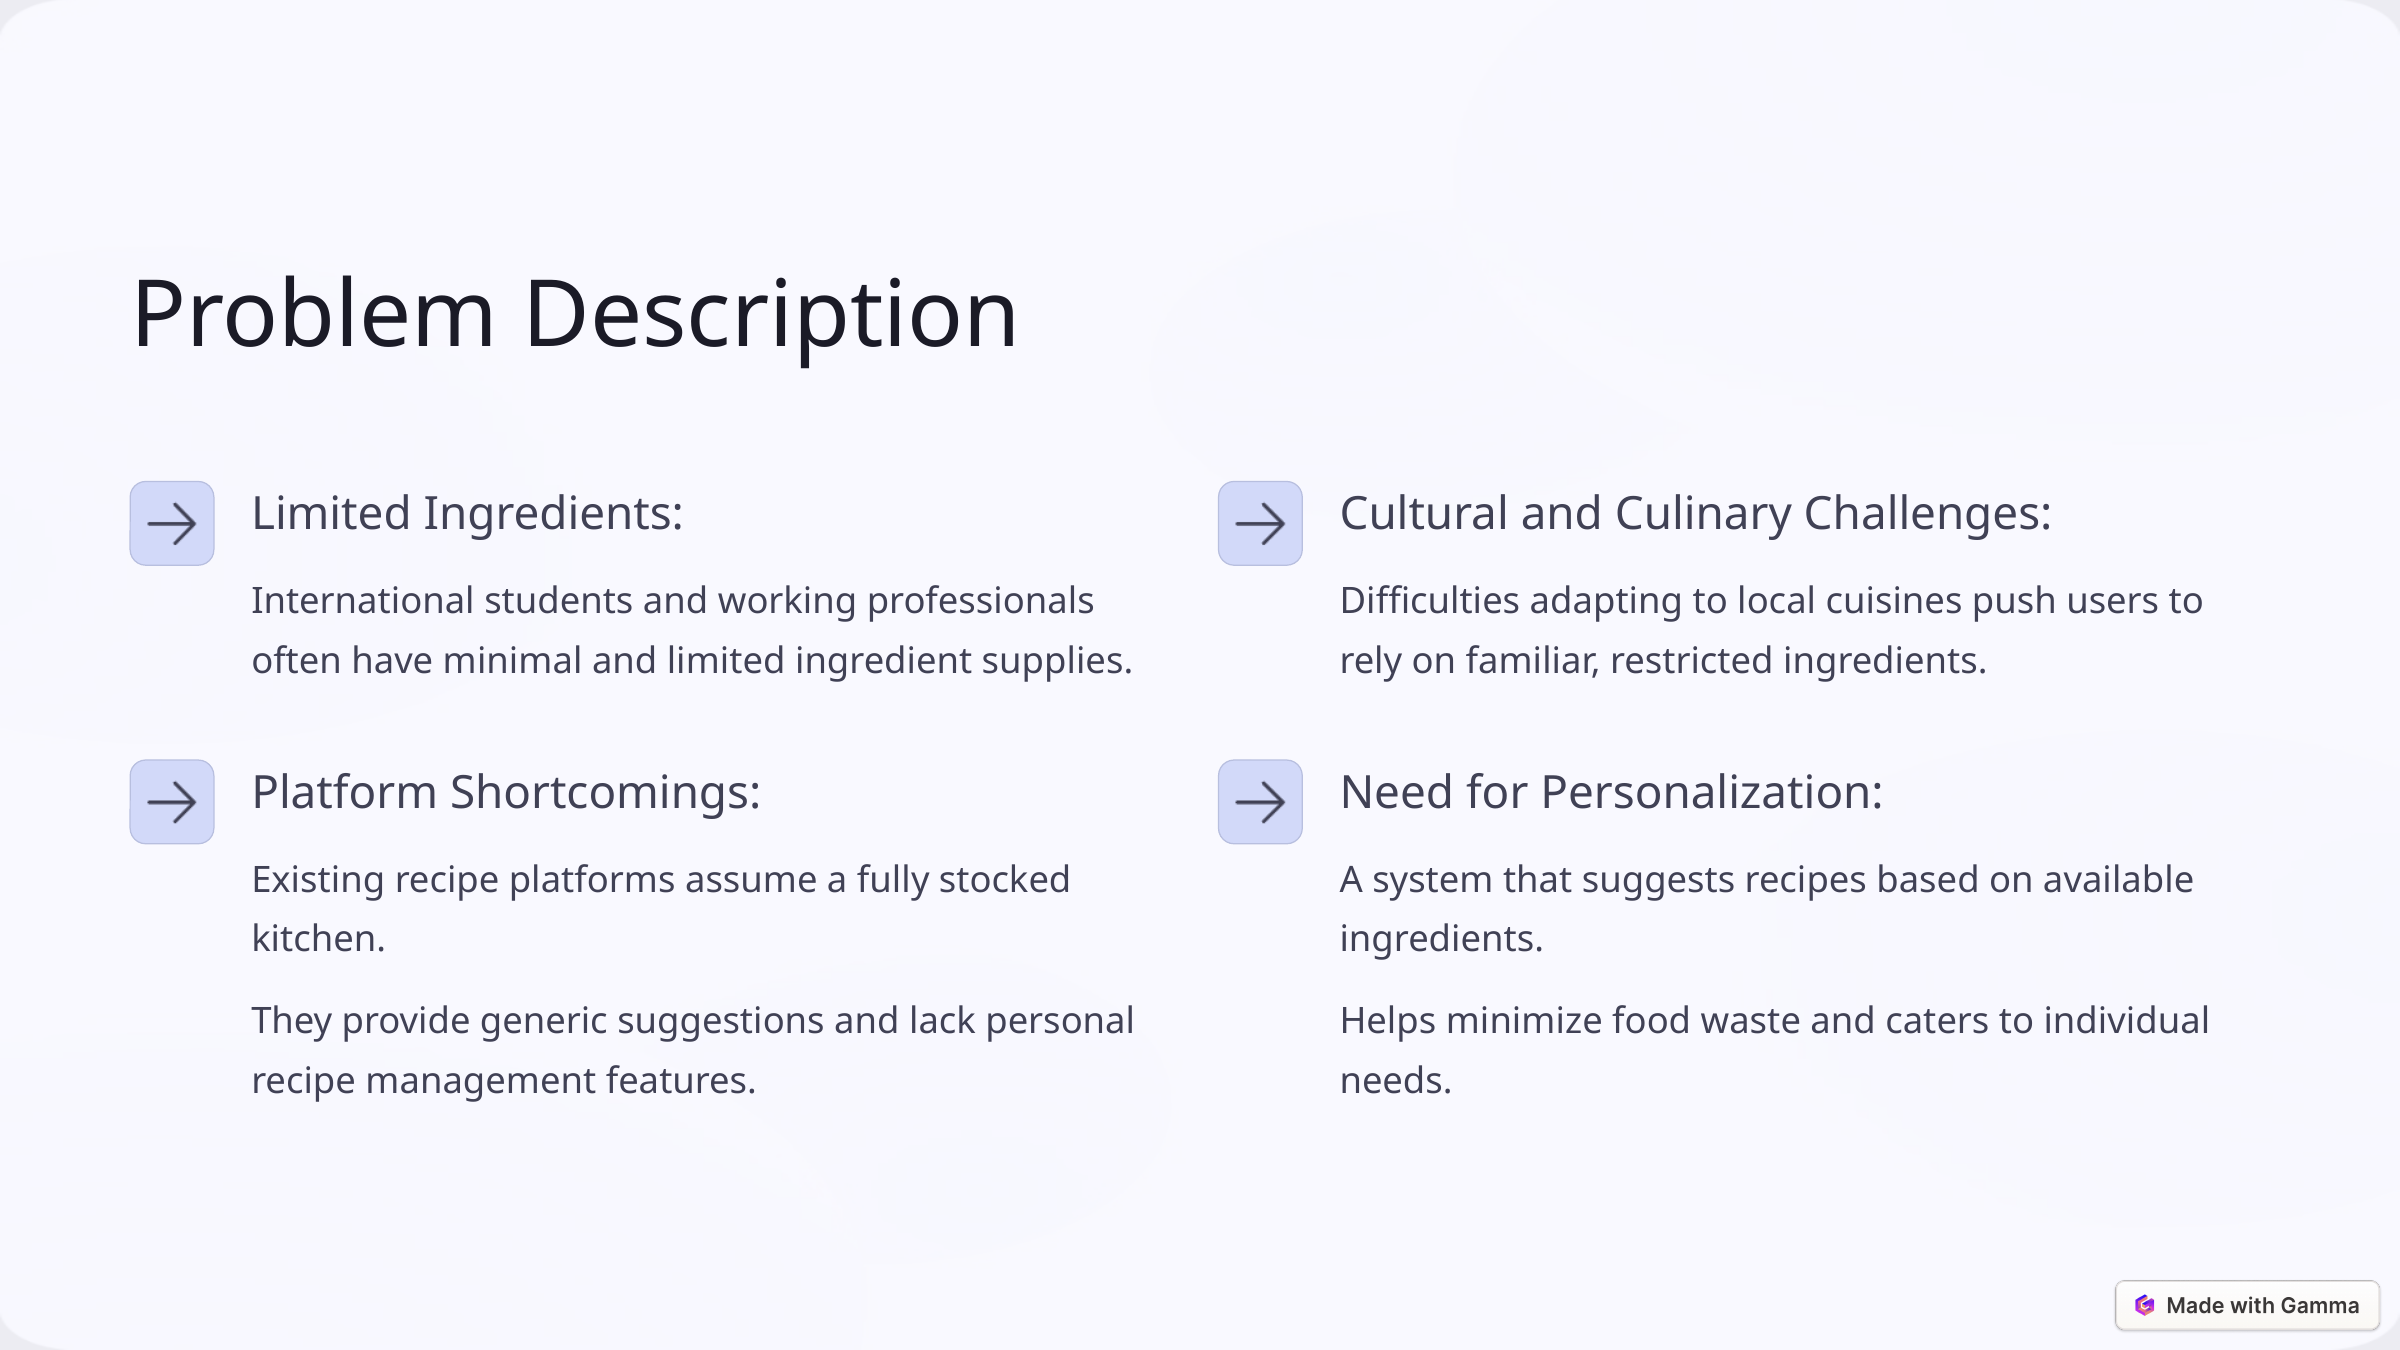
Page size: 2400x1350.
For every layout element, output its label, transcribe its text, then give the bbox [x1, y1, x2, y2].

text_box Cultural and Culinary Challenges: [1339, 481, 2075, 540]
text_box [130, 759, 214, 844]
text_box Platform Shortcomings: [251, 760, 776, 819]
picture [1232, 767, 1289, 837]
text_box Problem Description [130, 248, 1061, 366]
text_box International students and working professionals often have minimal and limited ingredient supplies. [251, 561, 1182, 681]
picture [144, 488, 200, 559]
text_box [1218, 759, 1303, 844]
text_box [1218, 481, 1303, 566]
text_box Difficulties adapting to local cuisines push users to rely on familiar, restricted ingredients. [1339, 561, 2270, 681]
picture [2106, 1271, 2389, 1339]
text_box Helps minimize food waste and caters to individual needs. [1339, 981, 2270, 1101]
text_box [130, 481, 214, 566]
picture [144, 767, 200, 837]
text_box Limited Ingredients: [251, 481, 717, 540]
picture [1232, 488, 1289, 559]
text_box A system that suggests recipes based on available ingredients. [1339, 840, 2270, 960]
text_box Existing recipe platforms assume a fully stocked kitchen. [251, 840, 1182, 960]
text_box Need for Personalization: [1339, 760, 1889, 819]
text_box They provide generic suggestions and lack personal recipe management features. [251, 981, 1182, 1101]
